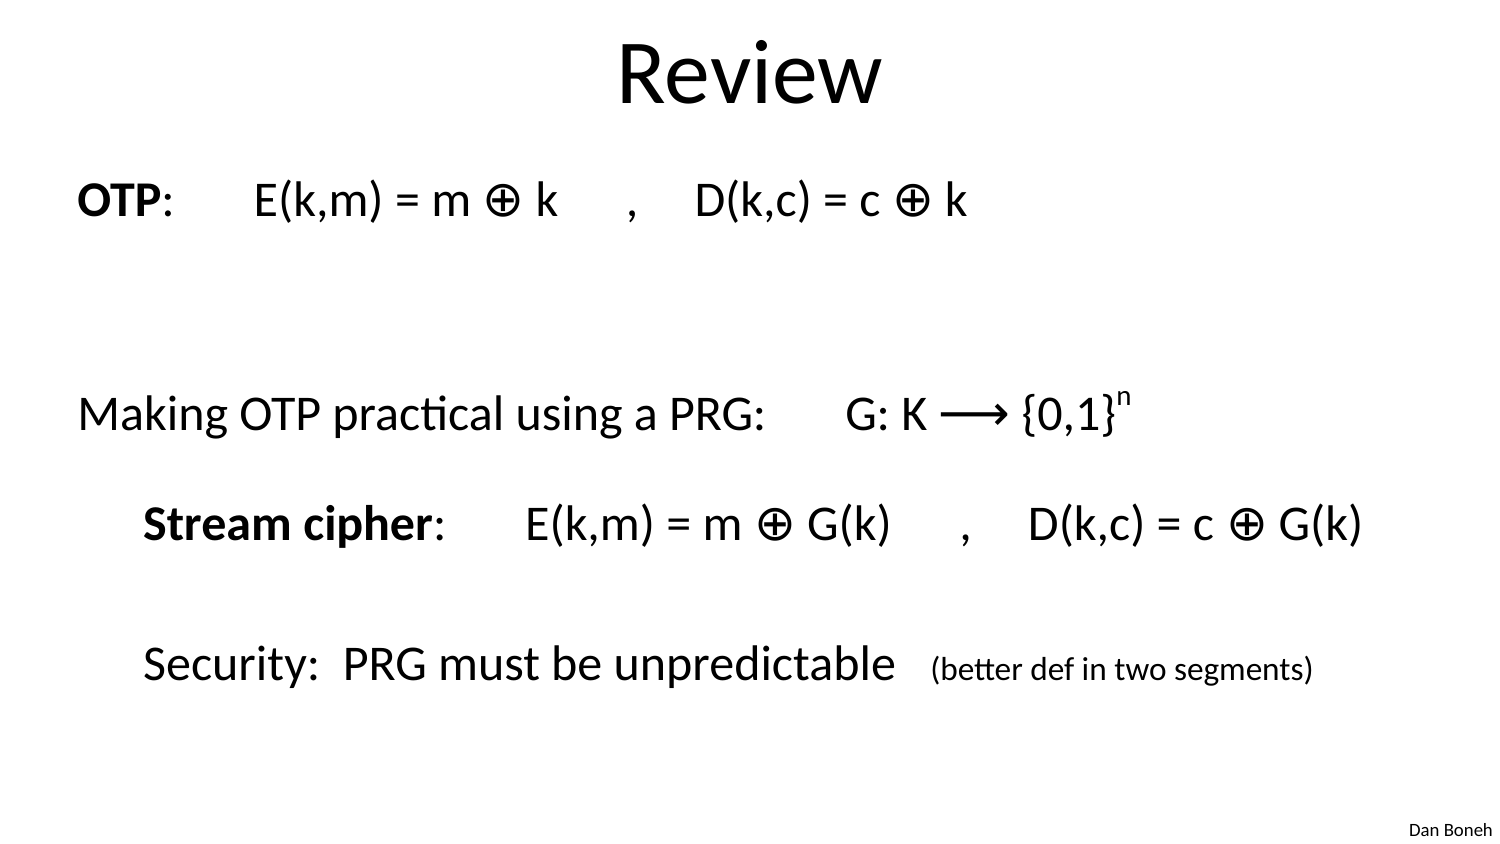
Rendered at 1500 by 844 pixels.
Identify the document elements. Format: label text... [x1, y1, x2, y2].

list OTP: E(k,m) = m ⊕ k , D(k,c) = c ⊕ k Making OTP practical using a PRG: G: K ⟶ {0,1}n Stream cipher: E(k,m) = m ⊕ G(k) , D(k,c) = c ⊕ G(k) Security: PRG must be unpredictable (better def in two segments) [62, 159, 1413, 832]
title Review [75, 0, 1425, 138]
